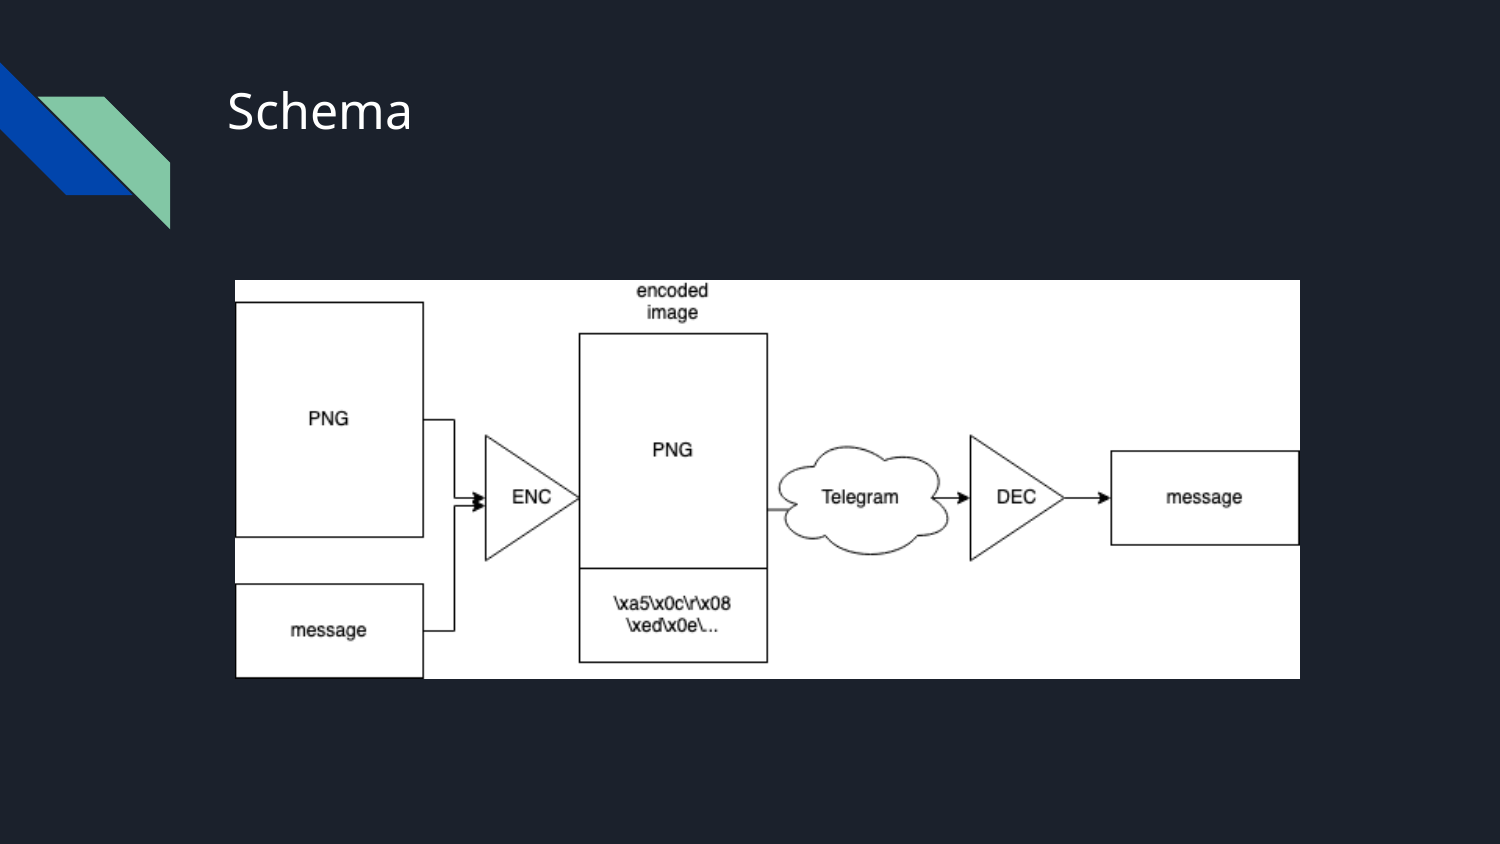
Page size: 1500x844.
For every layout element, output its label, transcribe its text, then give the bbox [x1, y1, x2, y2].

picture [235, 280, 1301, 679]
title Schema [212, 64, 1368, 215]
